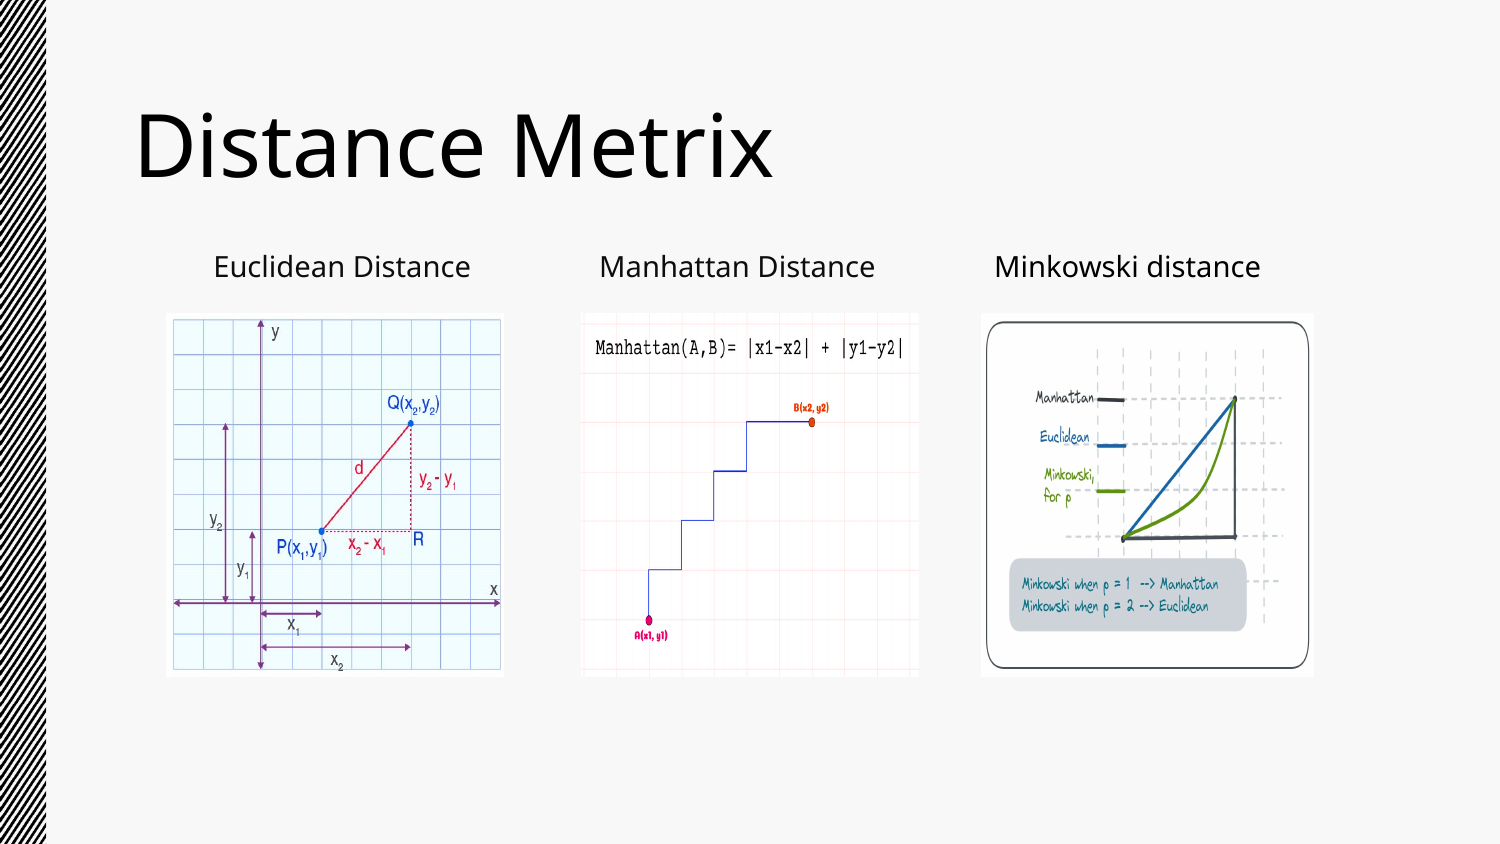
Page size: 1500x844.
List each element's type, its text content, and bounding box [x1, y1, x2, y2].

text_box Manhattan Distance [528, 228, 918, 314]
text_box Minkowski distance [918, 228, 1314, 314]
picture [0, 0, 47, 844]
picture [581, 313, 919, 678]
picture [165, 313, 504, 678]
title Distance Metrix [118, 101, 1066, 201]
picture [981, 313, 1315, 678]
subtitle Euclidean Distance [133, 228, 528, 314]
